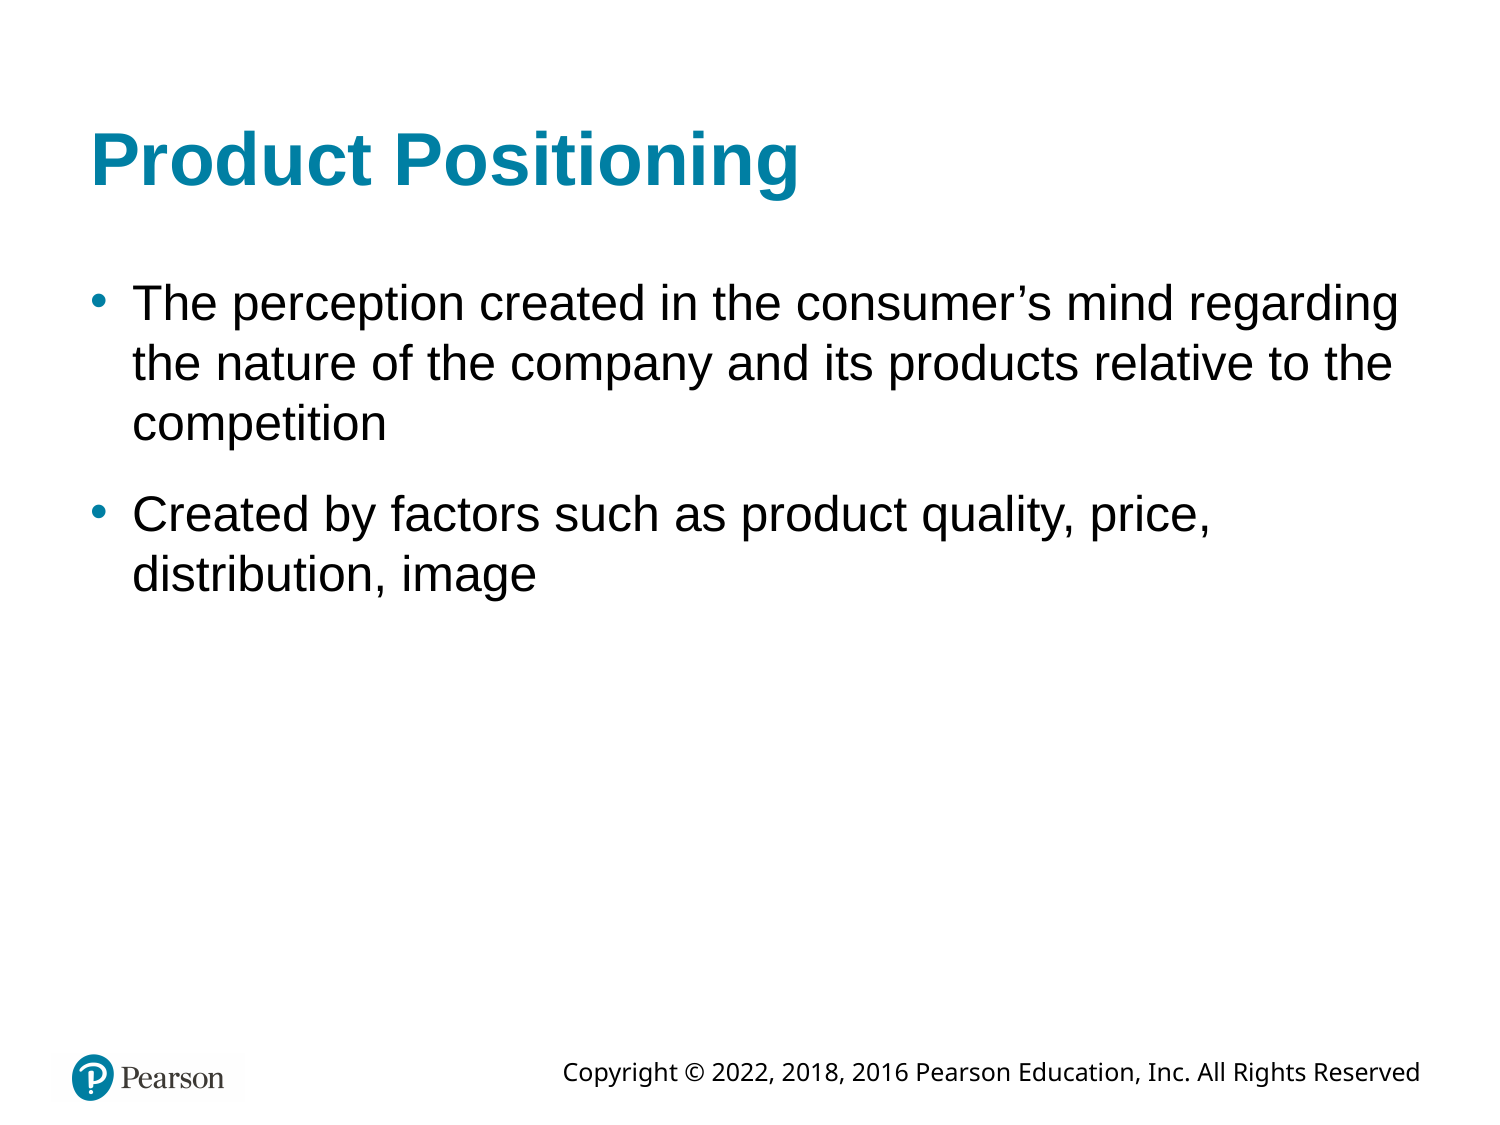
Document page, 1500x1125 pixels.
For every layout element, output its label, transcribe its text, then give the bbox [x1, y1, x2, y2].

list The perception created in the consumer’s mind regarding the nature of the company and its products relative to the competition Created by factors such as product quality, price, distribution, image [75, 255, 1426, 1021]
title Product Positioning [75, 35, 1425, 216]
picture [51, 1053, 245, 1102]
